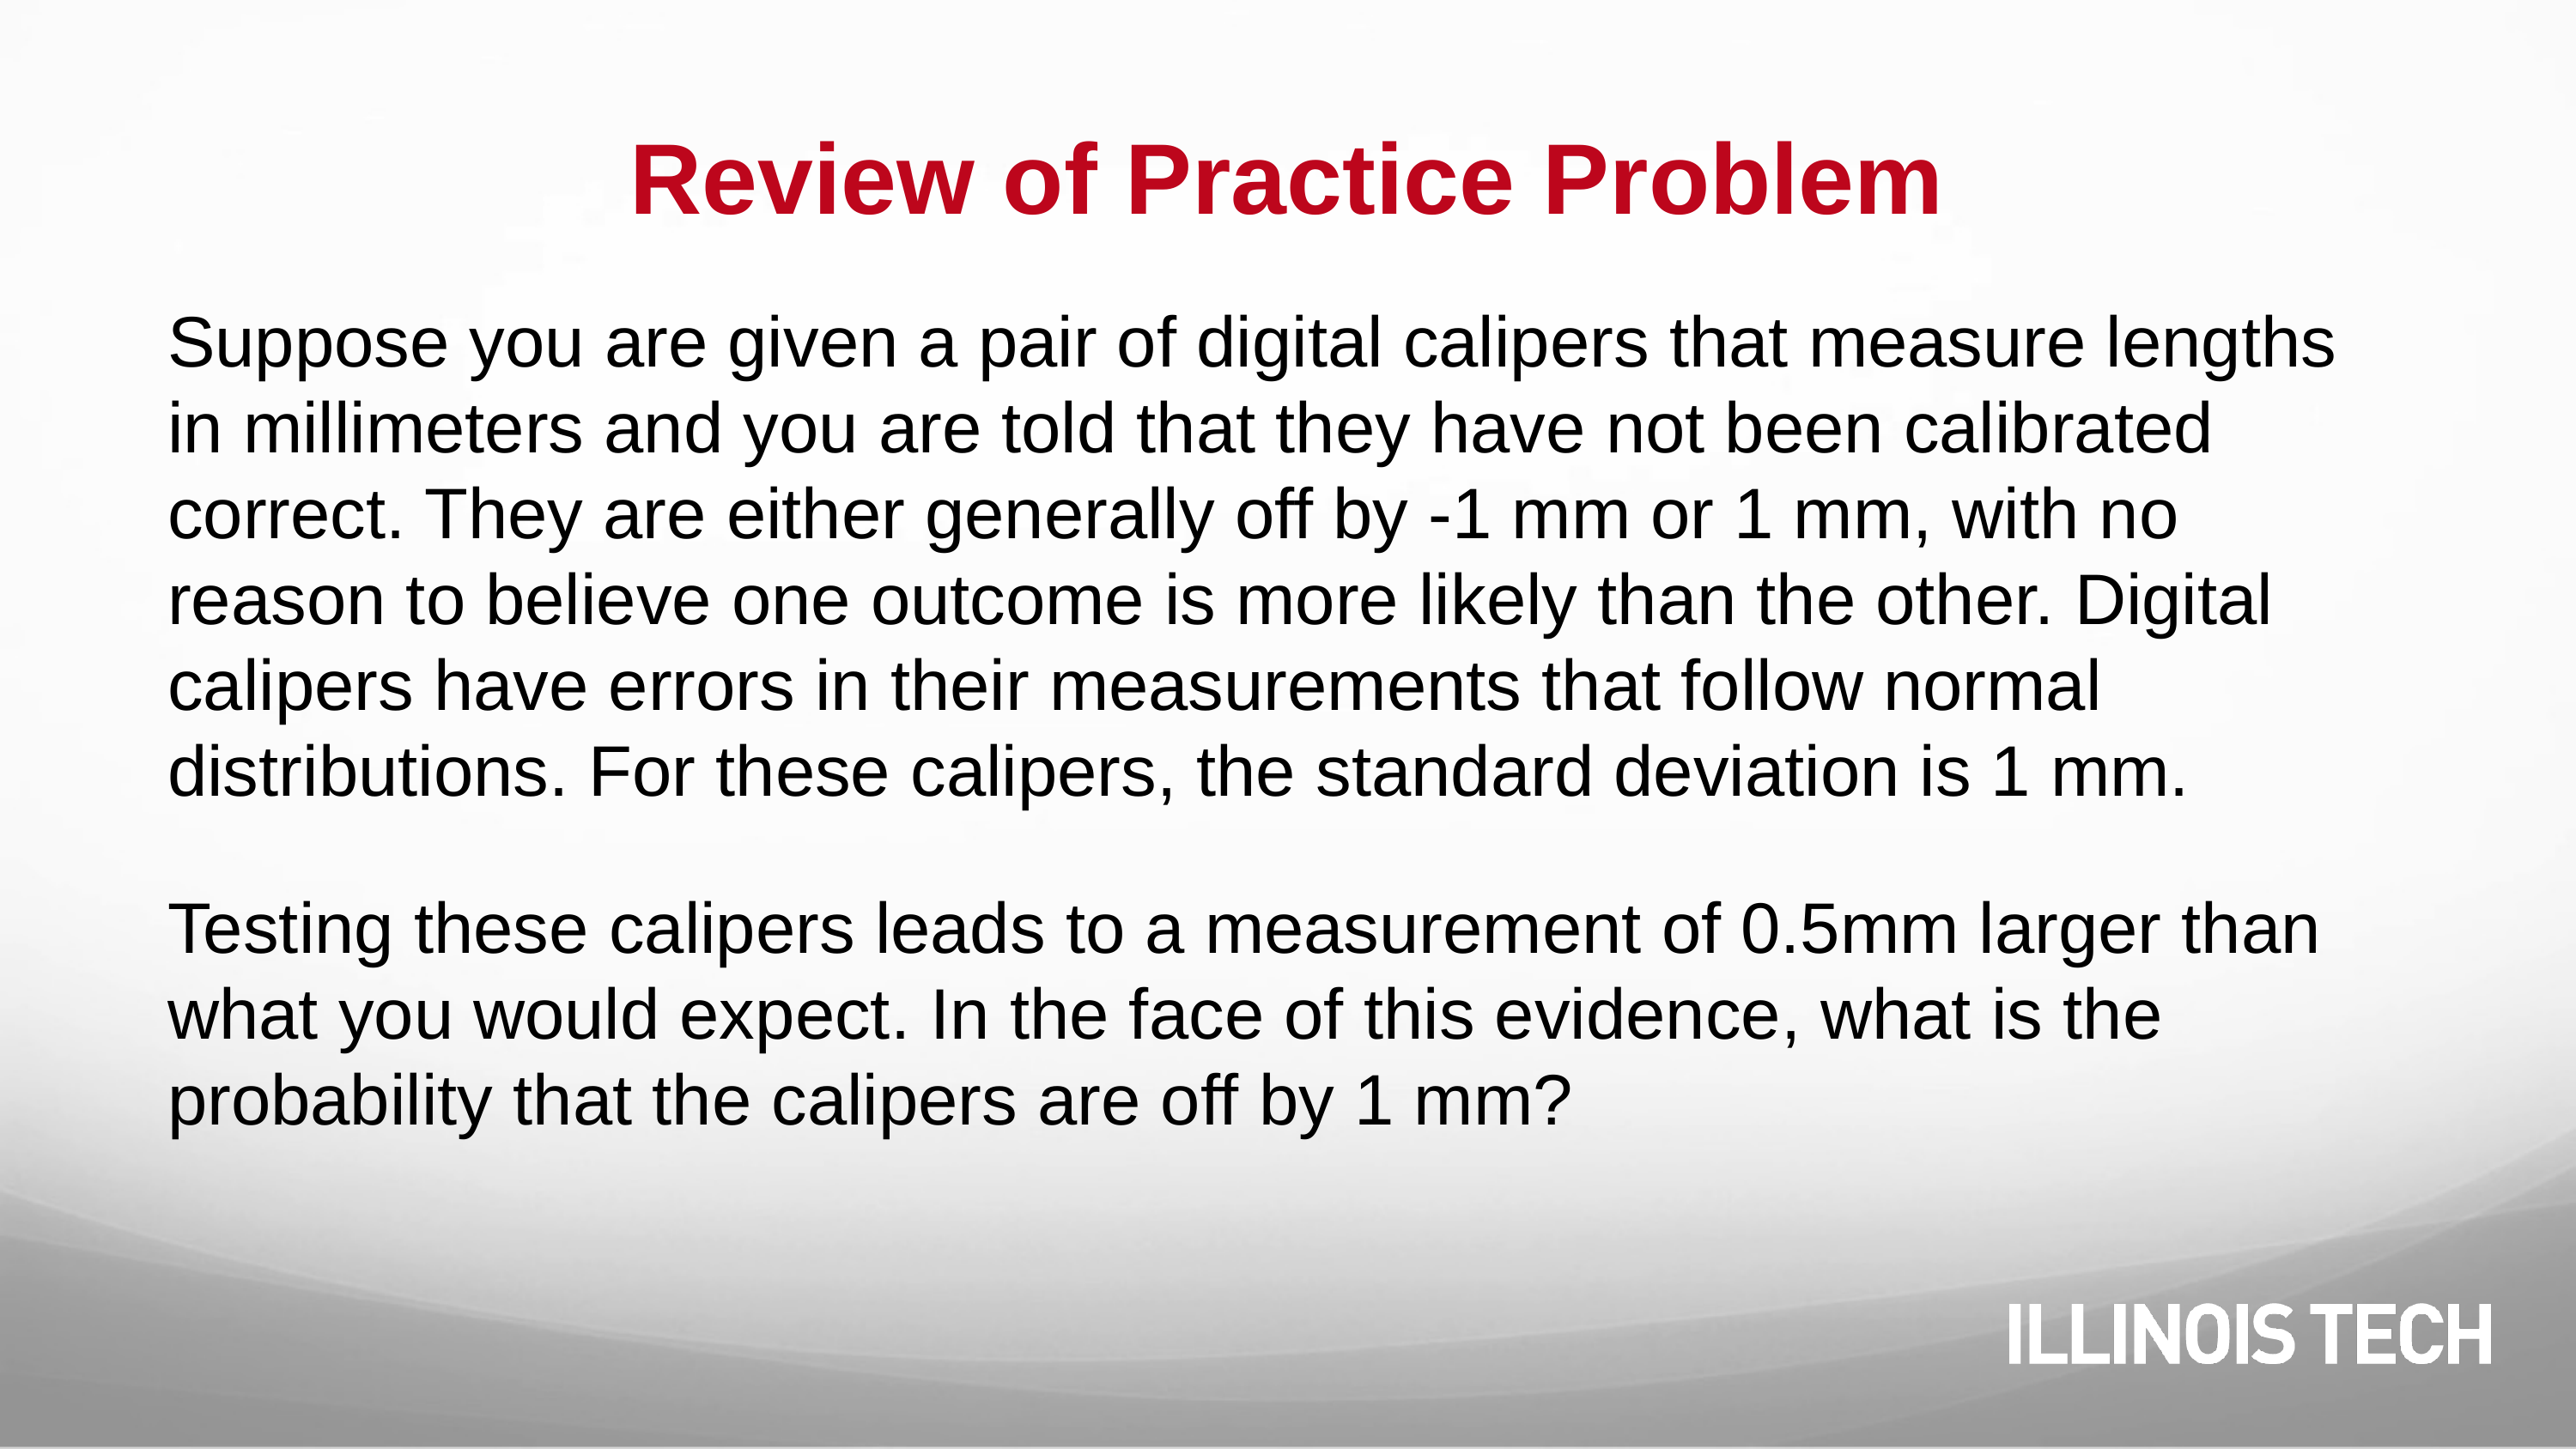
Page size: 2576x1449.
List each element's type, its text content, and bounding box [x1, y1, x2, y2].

picture [0, 0, 2576, 1449]
title Review of Practice Problem [155, 22, 2421, 241]
list Suppose you are given a pair of digital calipers that measure lengths in millimeters and you are told that they have not been calibrated correct. They are either generally off by -1 mm or 1 mm, with no reason to believe one outcome is more likely than the other. Digital calipers have errors in their measurements that follow normal distributions. For these calipers, the standard deviation is 1 mm. Testing these calipers leads to a measurement of 0.5mm larger than what you would expect. In the face of this evidence, what is the probability that the calipers are off by 1 mm? [155, 288, 2421, 1259]
